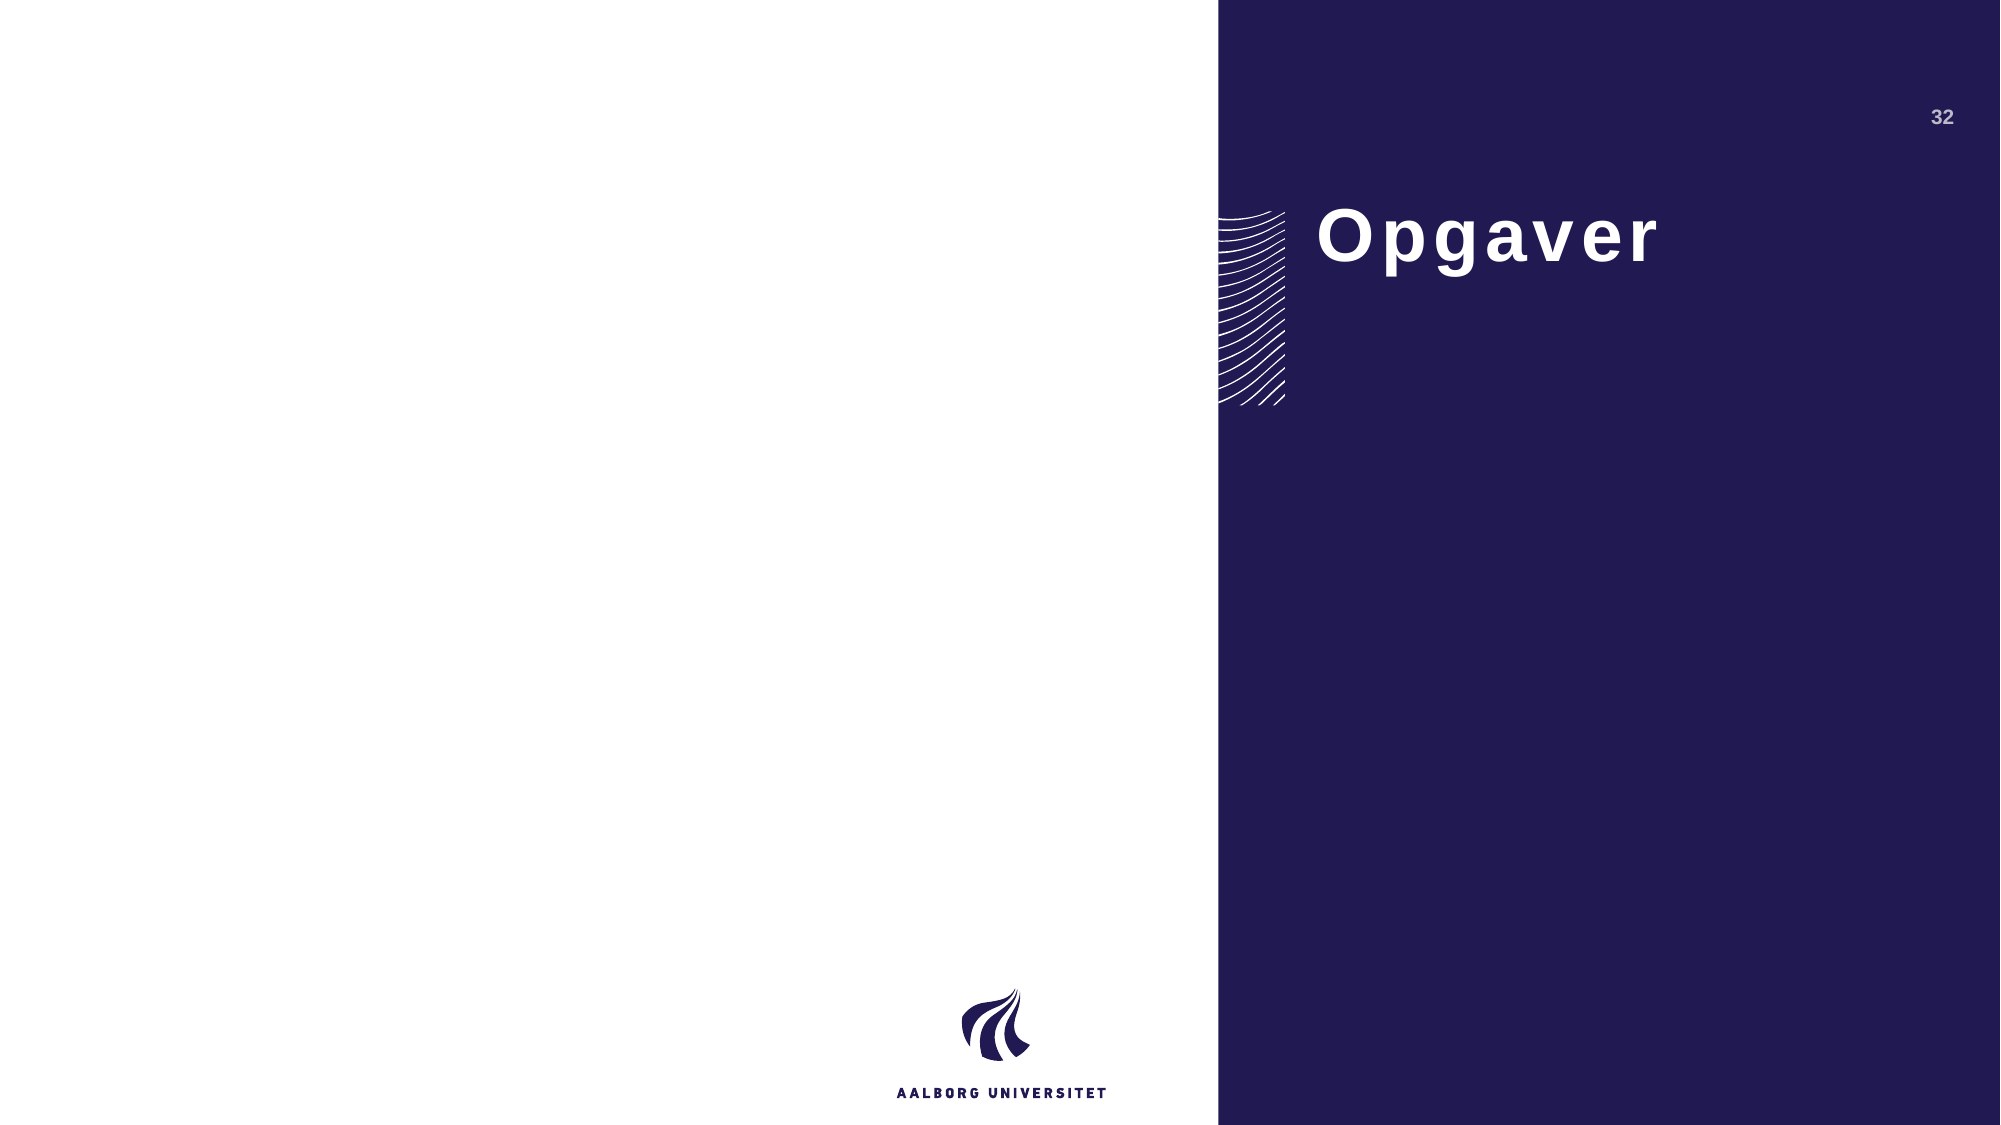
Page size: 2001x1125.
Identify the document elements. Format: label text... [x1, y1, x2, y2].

title Opgaver [1316, 154, 1920, 460]
slide_number 32 [1860, 97, 1954, 135]
